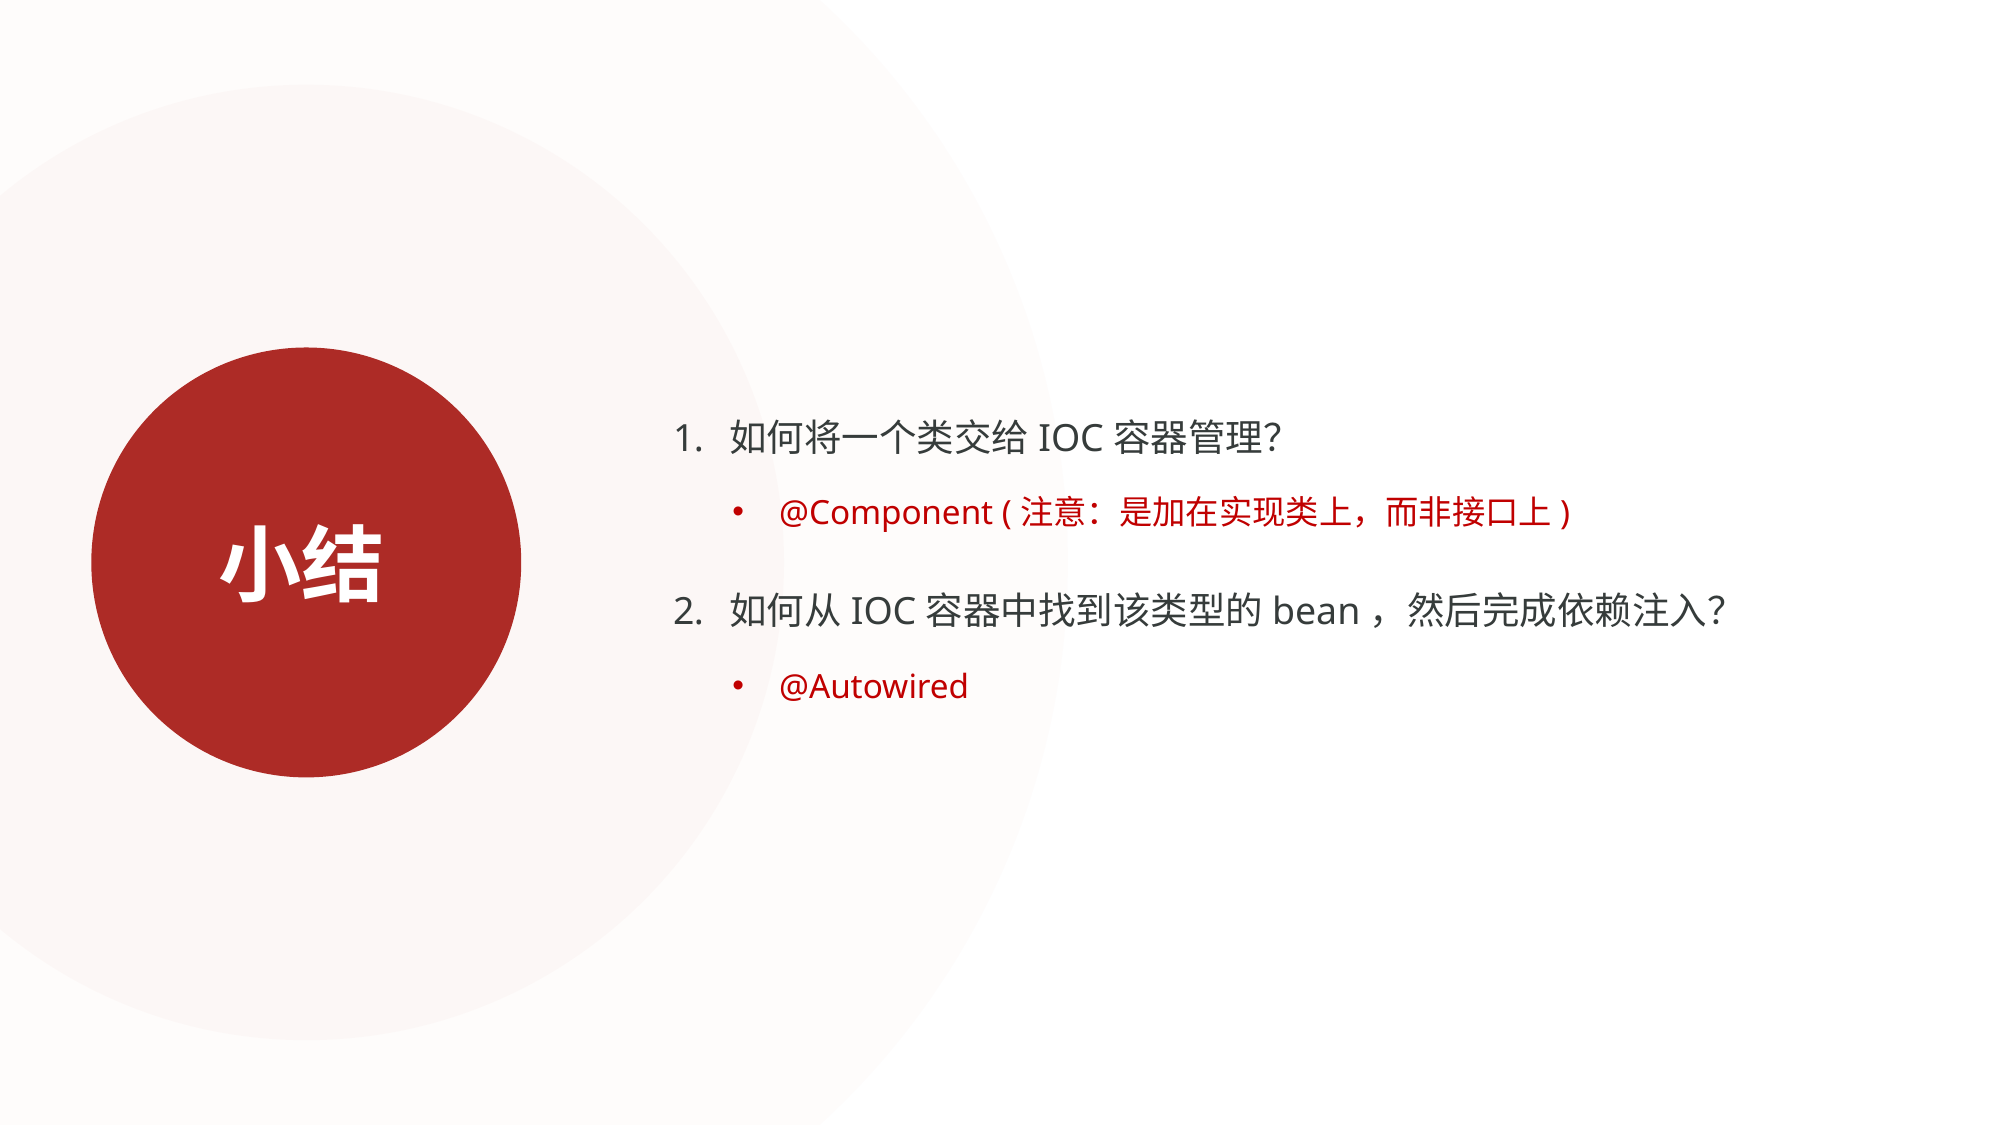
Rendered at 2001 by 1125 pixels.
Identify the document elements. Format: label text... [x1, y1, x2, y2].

list 如何将一个类交给IOC容器管理？ @Component (注意：是加在实现类上，而非接口上) 如何从IOC容器中找到该类型的bean，然后完成依赖注入？ @Autowired [658, 223, 1835, 874]
